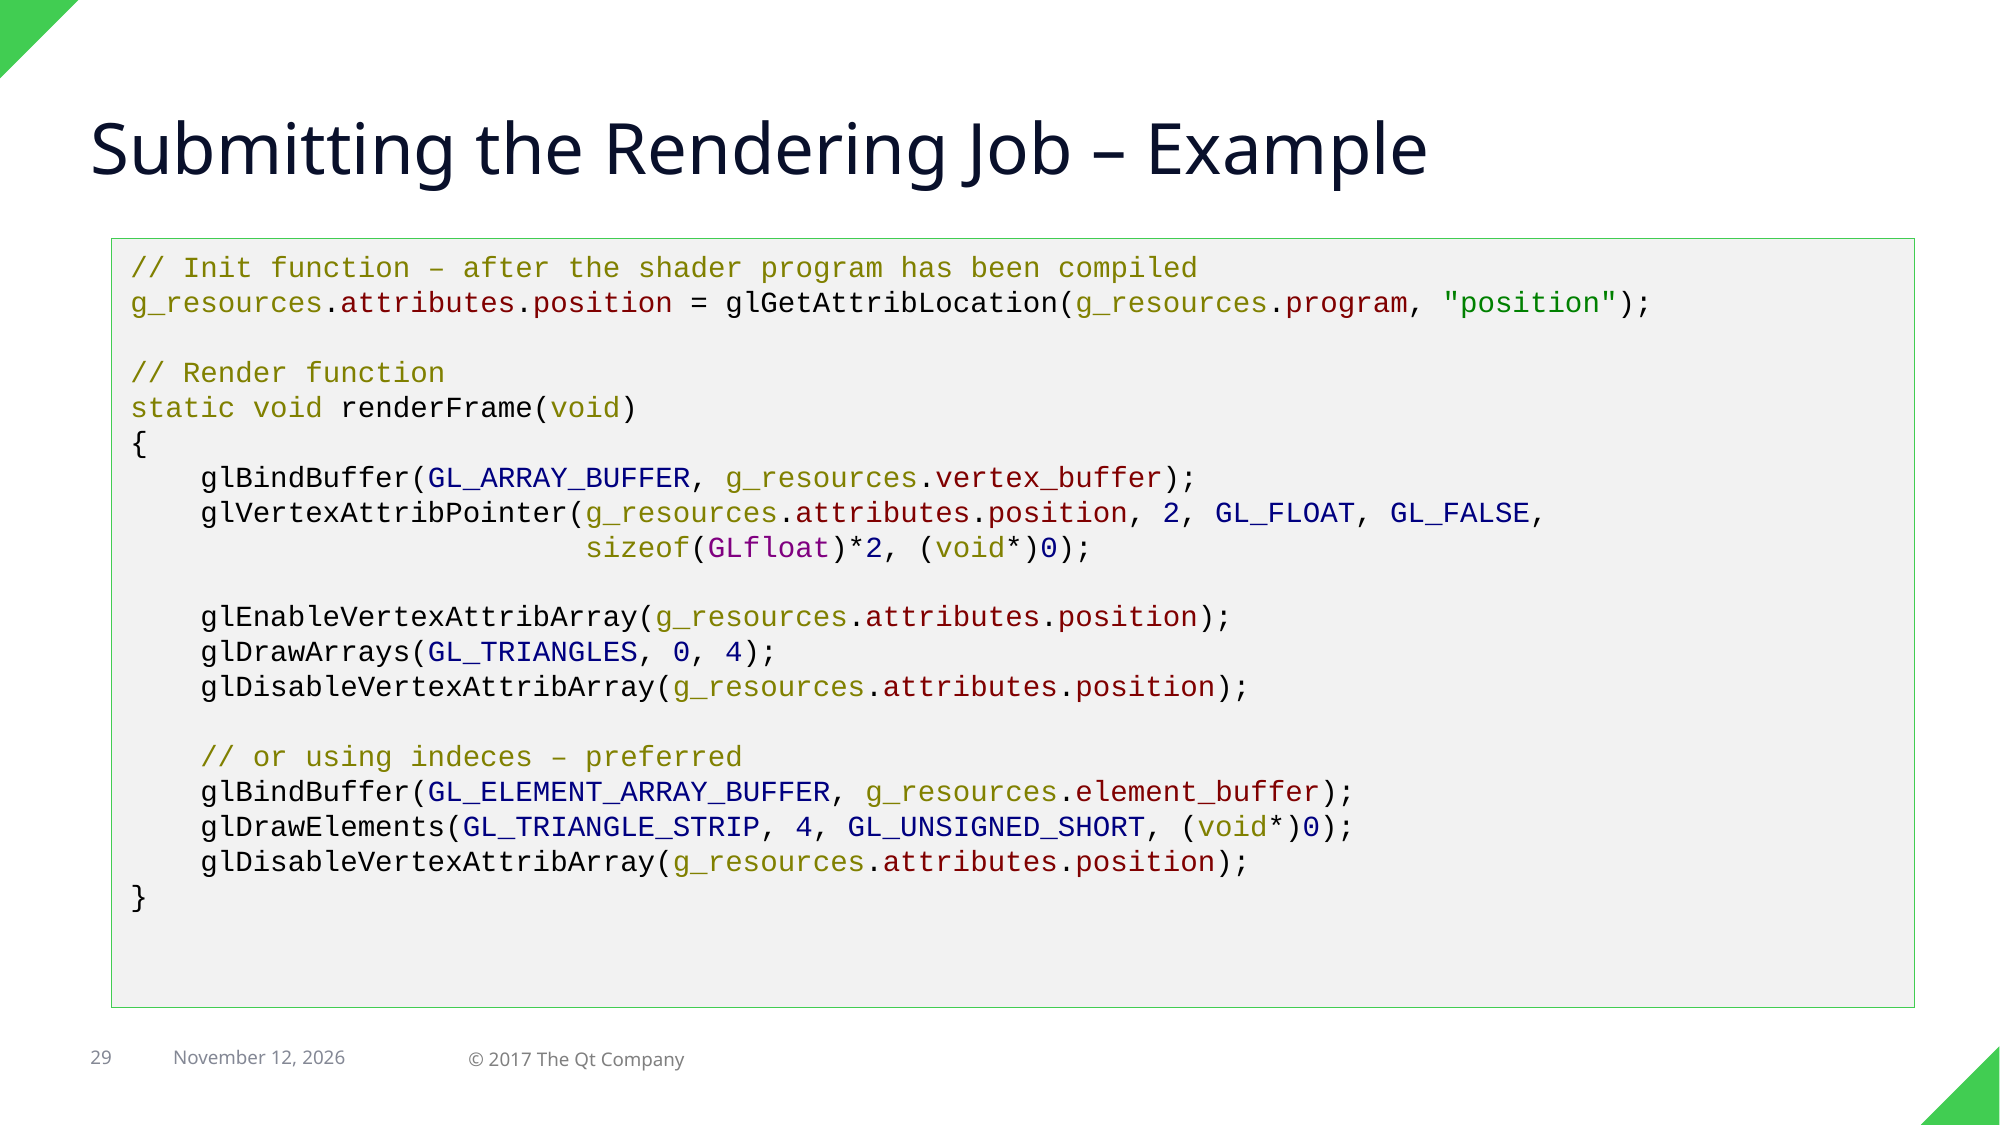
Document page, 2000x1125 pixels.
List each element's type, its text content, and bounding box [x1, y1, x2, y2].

text_box // Init function – after the shader program has been compiled g_resources.attributes.position = glGetAttribLocation(g_resources.program, "position"); // Render function static void renderFrame(void) { glBindBuffer(GL_ARRAY_BUFFER, g_resources.vertex_buffer); glVertexAttribPointer(g_resources.attributes.position, 2, GL_FLOAT, GL_FALSE, sizeof(GLfloat)*2, (void*)0); glEnableVertexAttribArray(g_resources.attributes.position); glDrawArrays(GL_TRIANGLES, 0, 4); glDisableVertexAttribArray(g_resources.attributes.position); // or using indeces – preferred glBindBuffer(GL_ELEMENT_ARRAY_BUFFER, g_resources.element_buffer); glDrawElements(GL_TRIANGLE_STRIP, 4, GL_UNSIGNED_SHORT, (void*)0); glDisableVertexAttribArray(g_resources.attributes.position); } [111, 238, 1915, 1008]
title Submitting the Rendering Job – Example [90, 113, 1910, 268]
footer © 2017 The Qt Company [468, 1046, 1910, 1071]
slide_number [173, 1046, 468, 1071]
slide_number 29 [90, 1046, 173, 1071]
